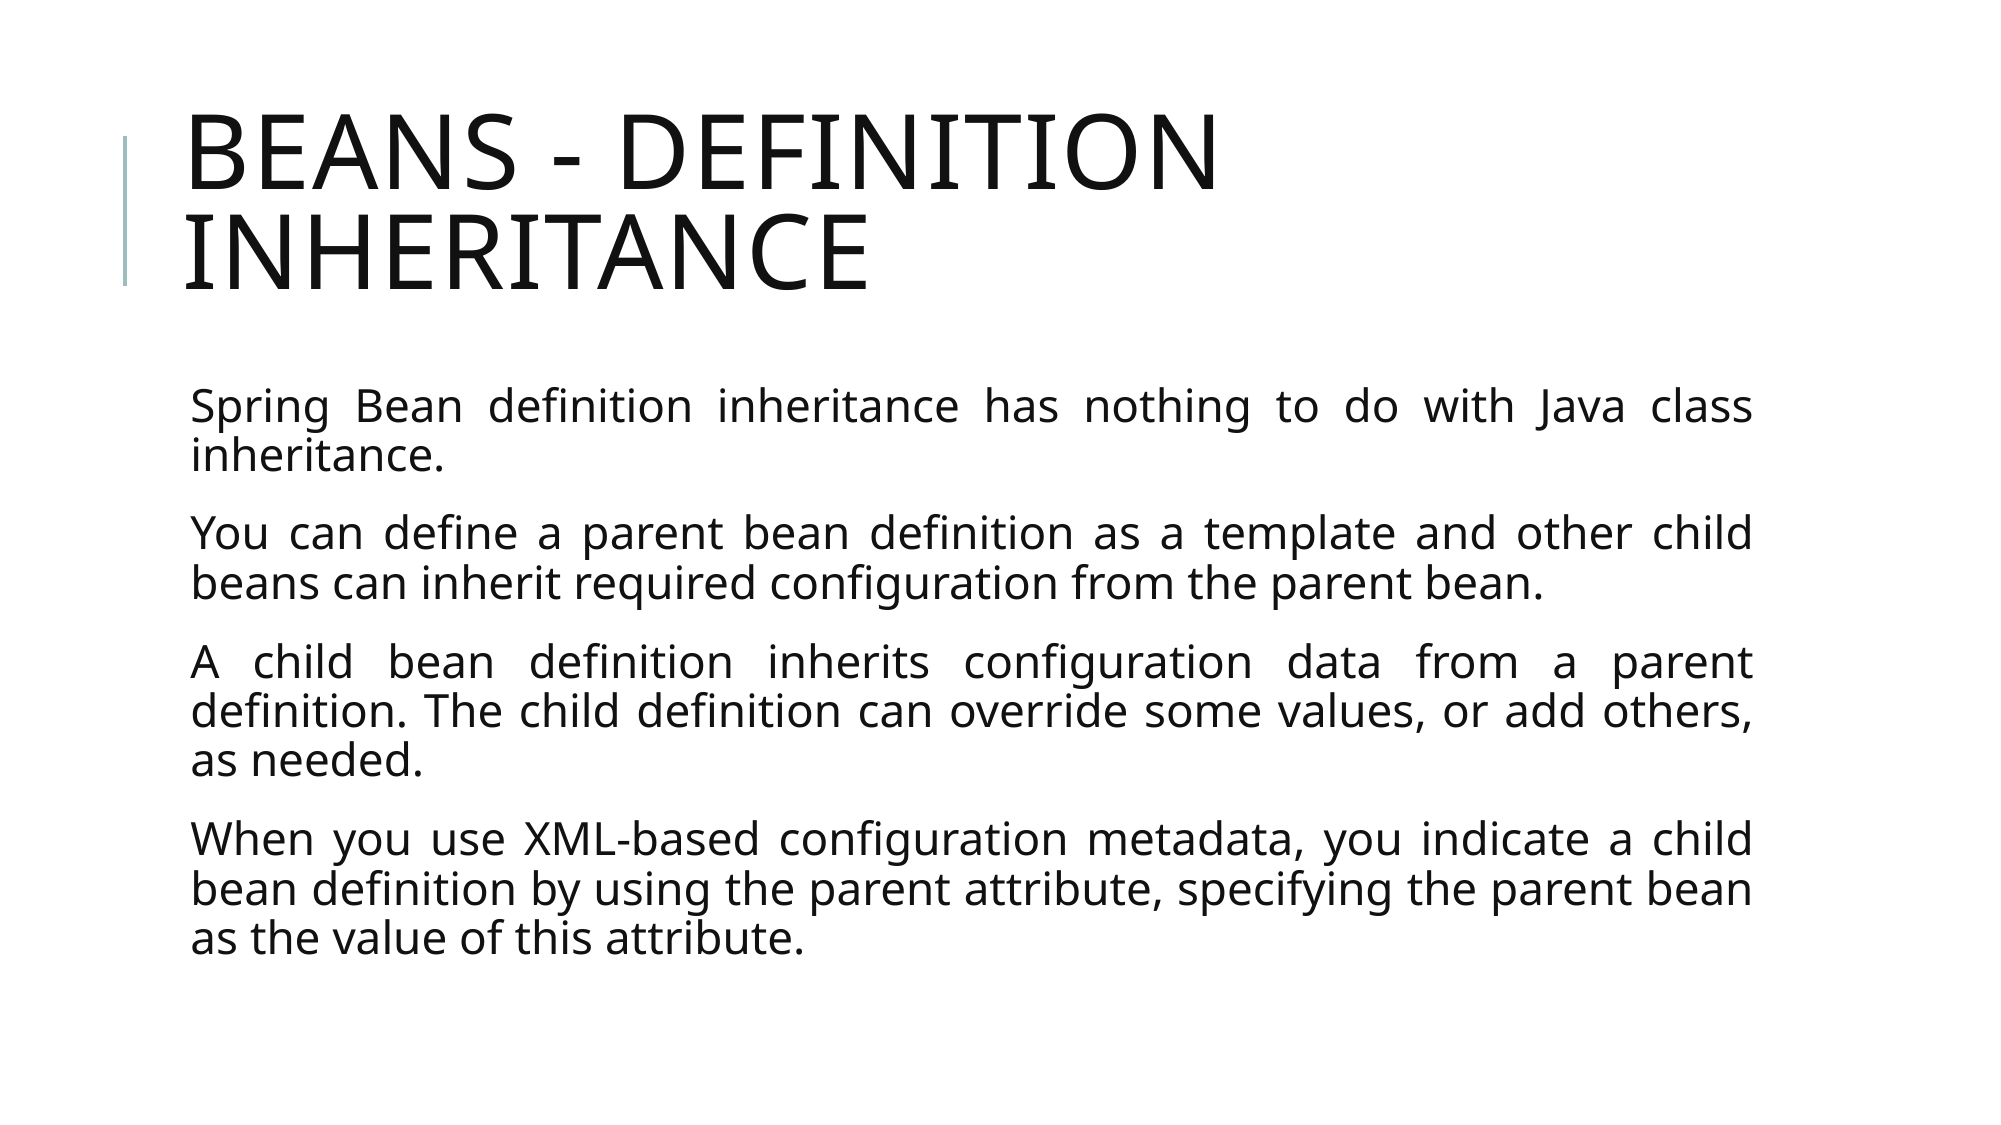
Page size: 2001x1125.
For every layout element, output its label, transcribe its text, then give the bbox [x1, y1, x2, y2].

title BEANS - DEFINITION INHERITANCE [168, 148, 1763, 375]
list Spring Bean definition inheritance has nothing to do with Java class inheritance. You can define a parent bean definition as a template and other child beans can inherit required configuration from the parent bean. A child bean definition inherits configuration data from a parent definition. The child definition can override some values, or add others, as needed. When you use XML-based configuration metadata, you indicate a child bean definition by using the parent attribute, specifying the parent bean as the value of this attribute. [168, 375, 1763, 1035]
